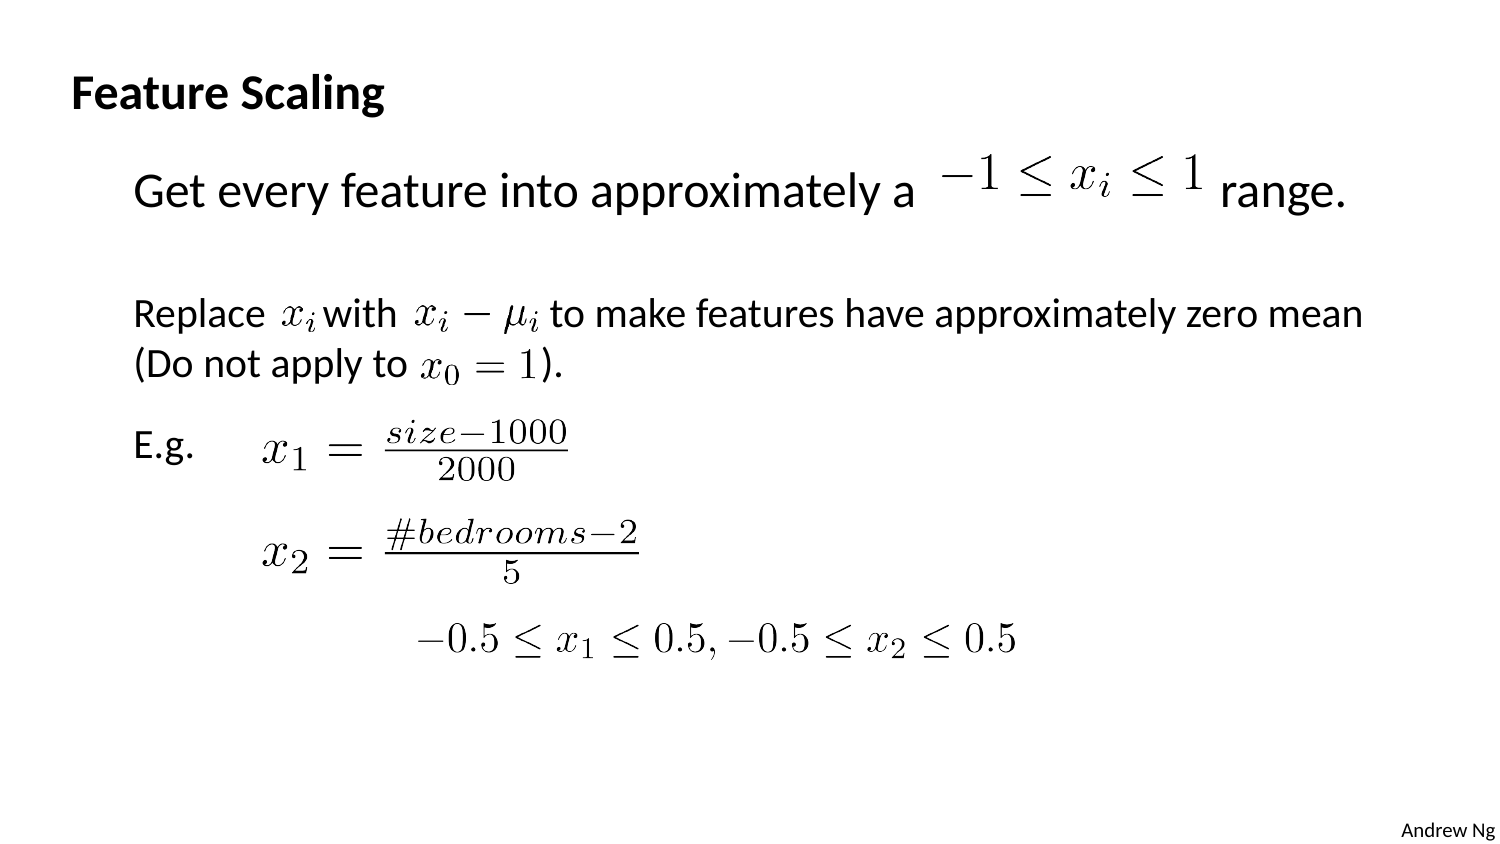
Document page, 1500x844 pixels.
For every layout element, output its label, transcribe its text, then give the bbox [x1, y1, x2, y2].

text_box Get every feature into approximately a range. [118, 150, 1425, 226]
picture [414, 305, 538, 334]
text_box Feature Scaling [56, 52, 1438, 128]
text_box Replace with to make features have approximately zero mean (Do not apply to ). [118, 278, 1425, 393]
picture [262, 518, 640, 584]
picture [942, 154, 1202, 197]
picture [281, 305, 315, 332]
picture [418, 623, 1015, 660]
picture [262, 419, 568, 482]
text_box E.g. [118, 409, 882, 475]
picture [419, 349, 535, 385]
